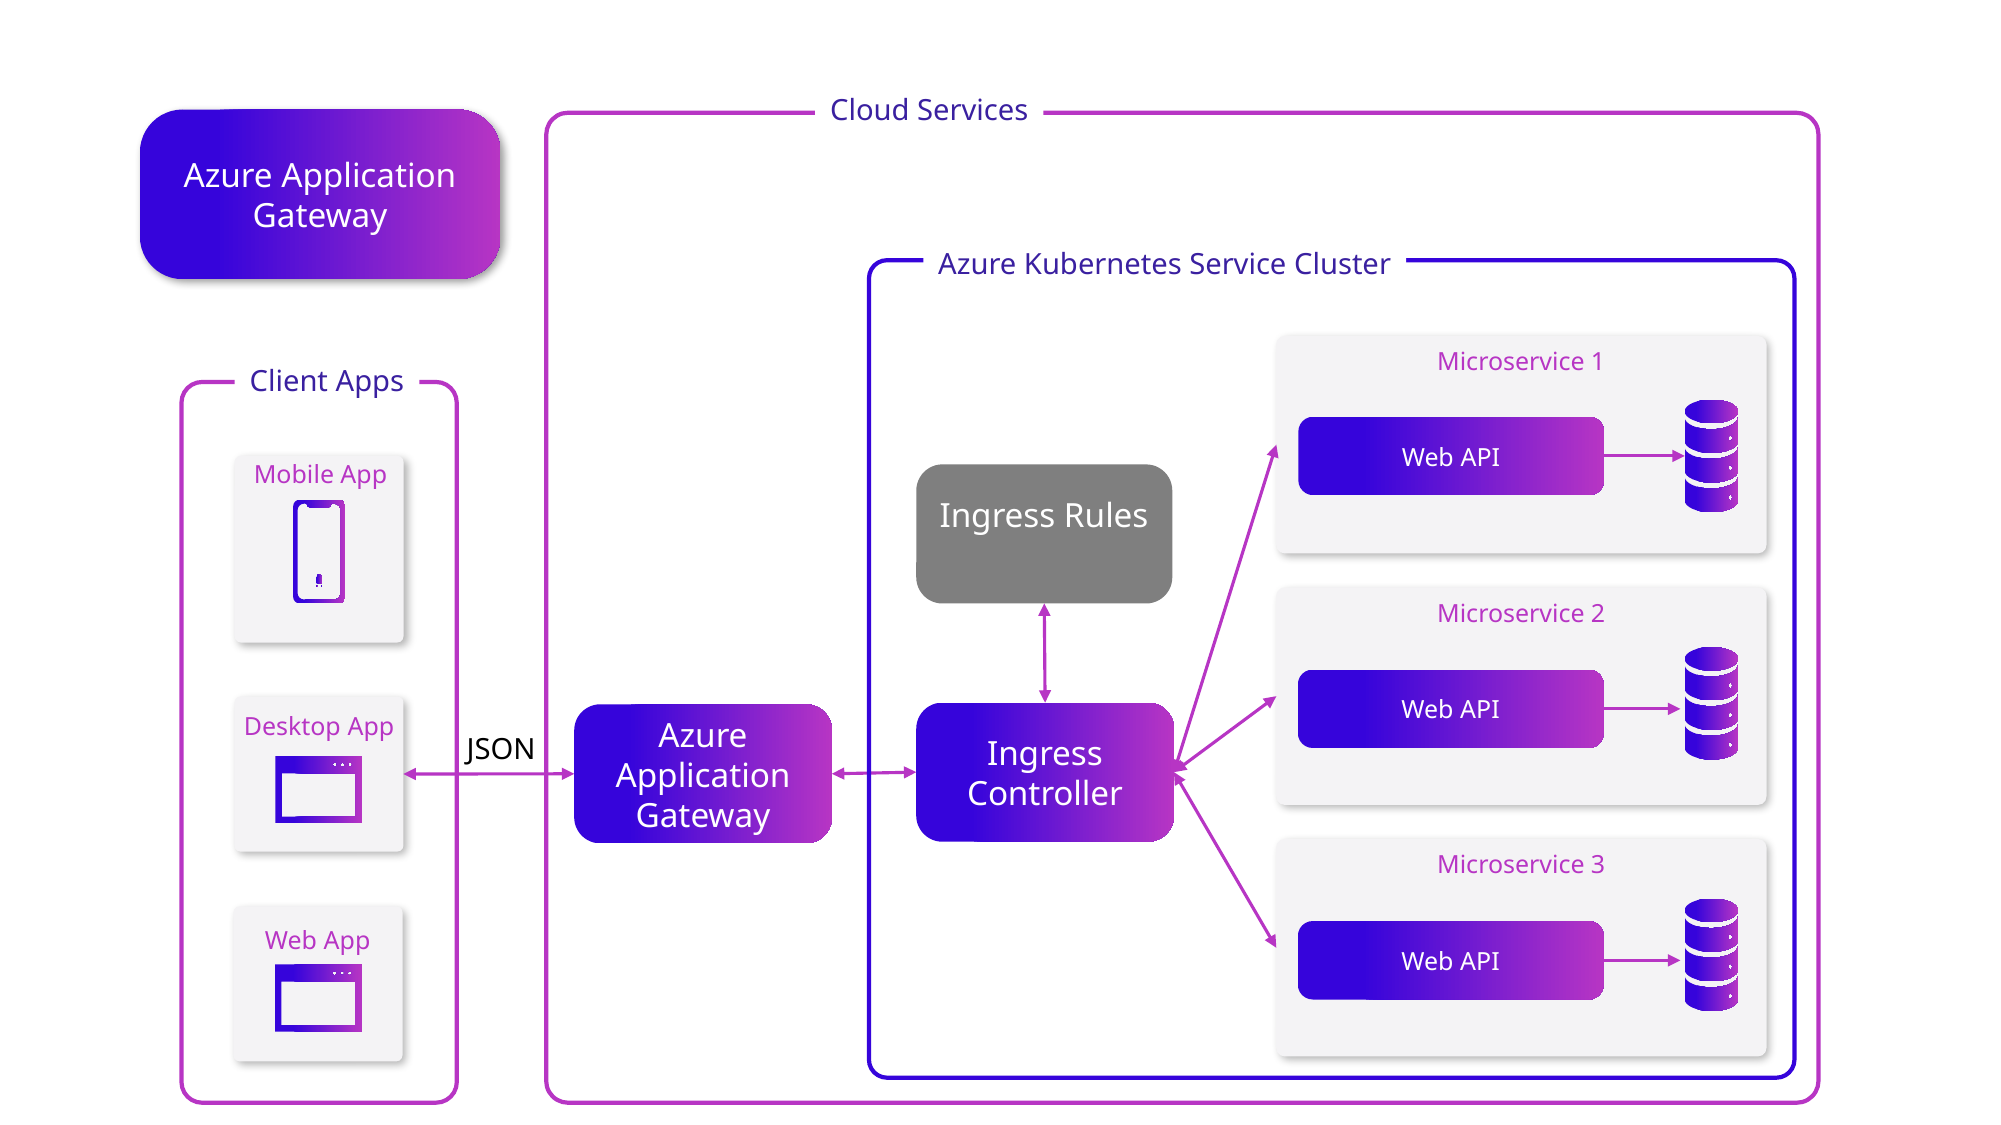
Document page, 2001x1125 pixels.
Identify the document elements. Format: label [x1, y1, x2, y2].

text_box [61, 69, 1854, 1125]
